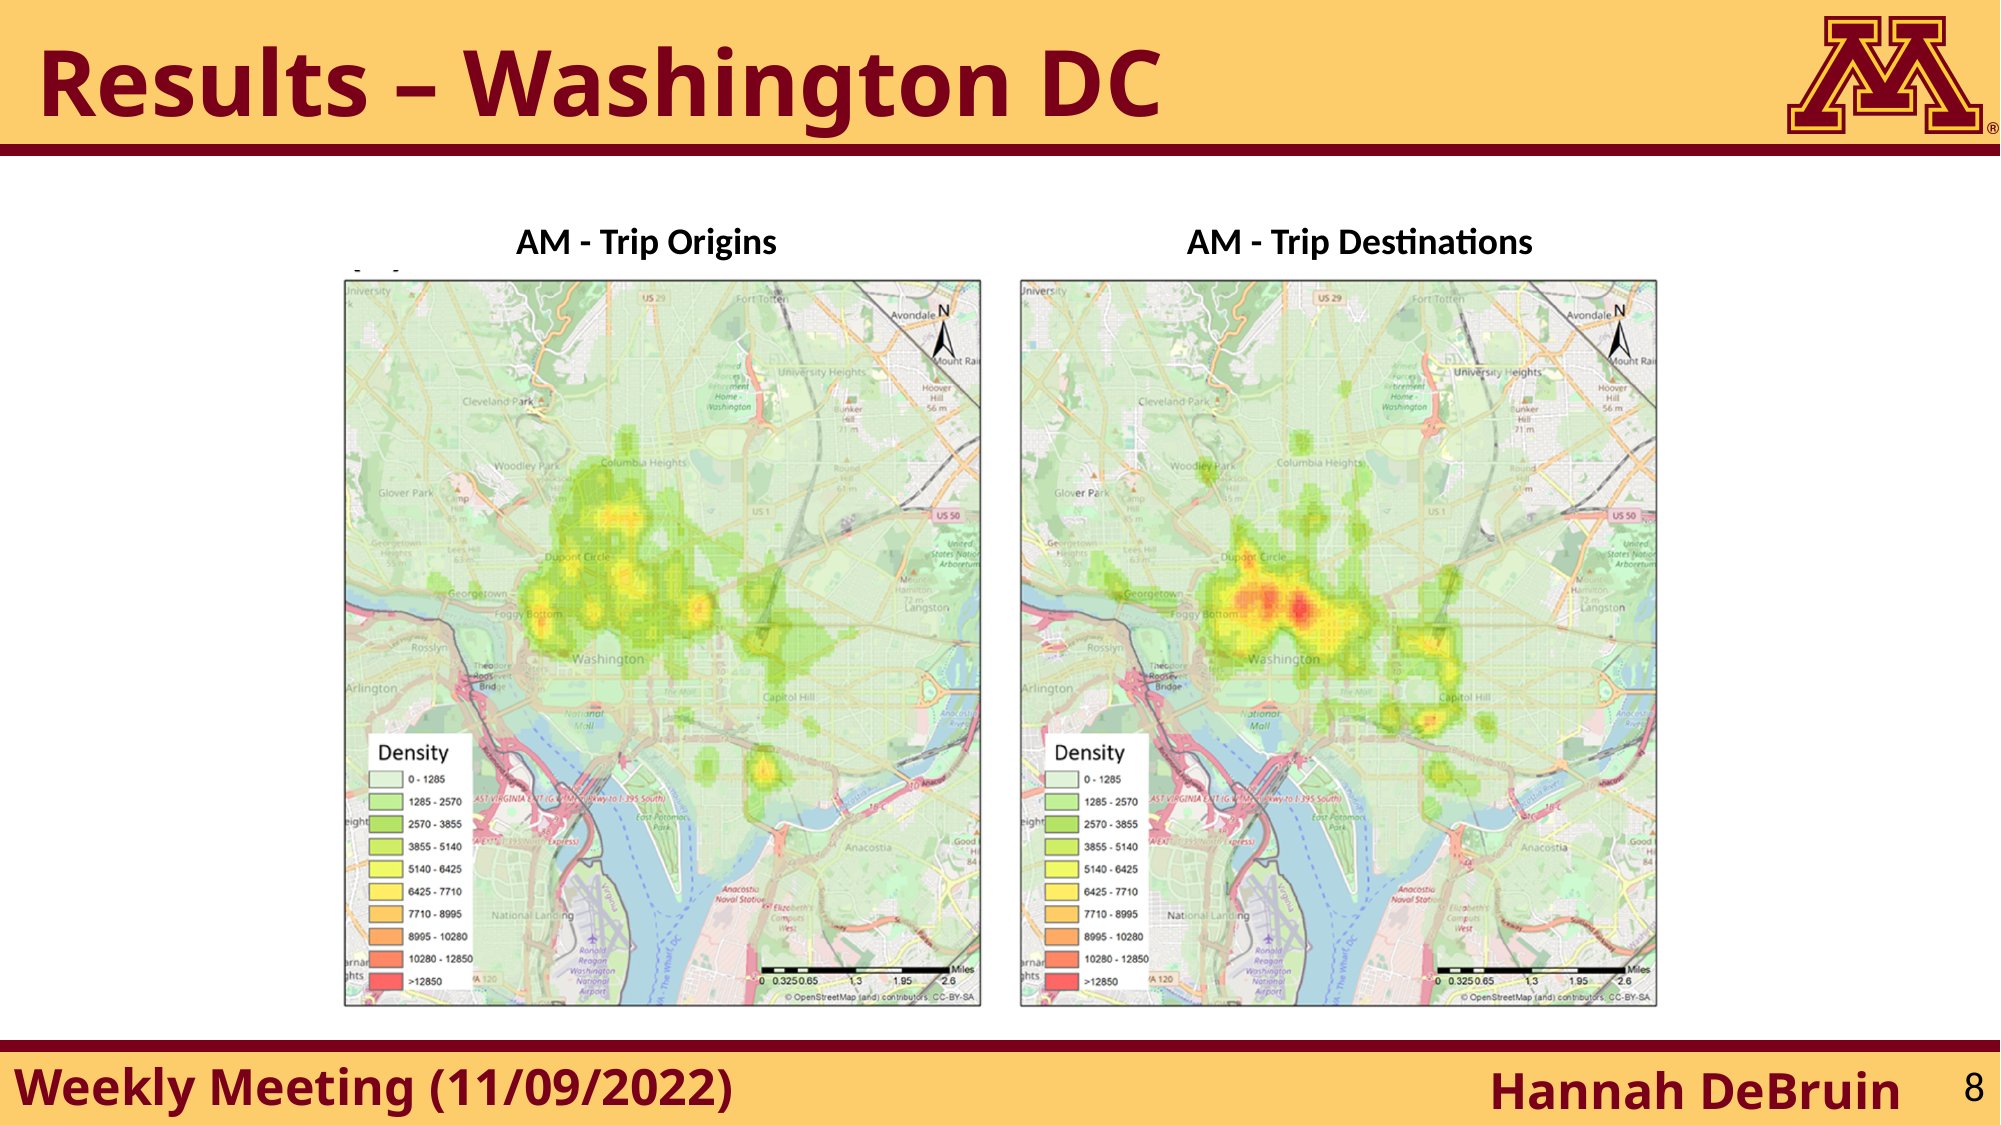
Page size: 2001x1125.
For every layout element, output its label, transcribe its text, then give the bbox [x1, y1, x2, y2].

slide_number 8 [1550, 1052, 2000, 1125]
text_box Hannah DeBruin [1249, 1053, 1550, 1125]
text_box Results – Washington DC [21, 29, 1749, 144]
text_box Weekly Meeting (11/09/2022) [0, 1053, 1000, 1125]
text_box AM - Trip Destinations [1172, 209, 1549, 269]
picture [1786, 14, 2000, 136]
text_box [0, 0, 2000, 144]
text_box AM - Trip Origins [501, 209, 793, 269]
picture [335, 270, 1665, 1016]
text_box [0, 1052, 1550, 1125]
